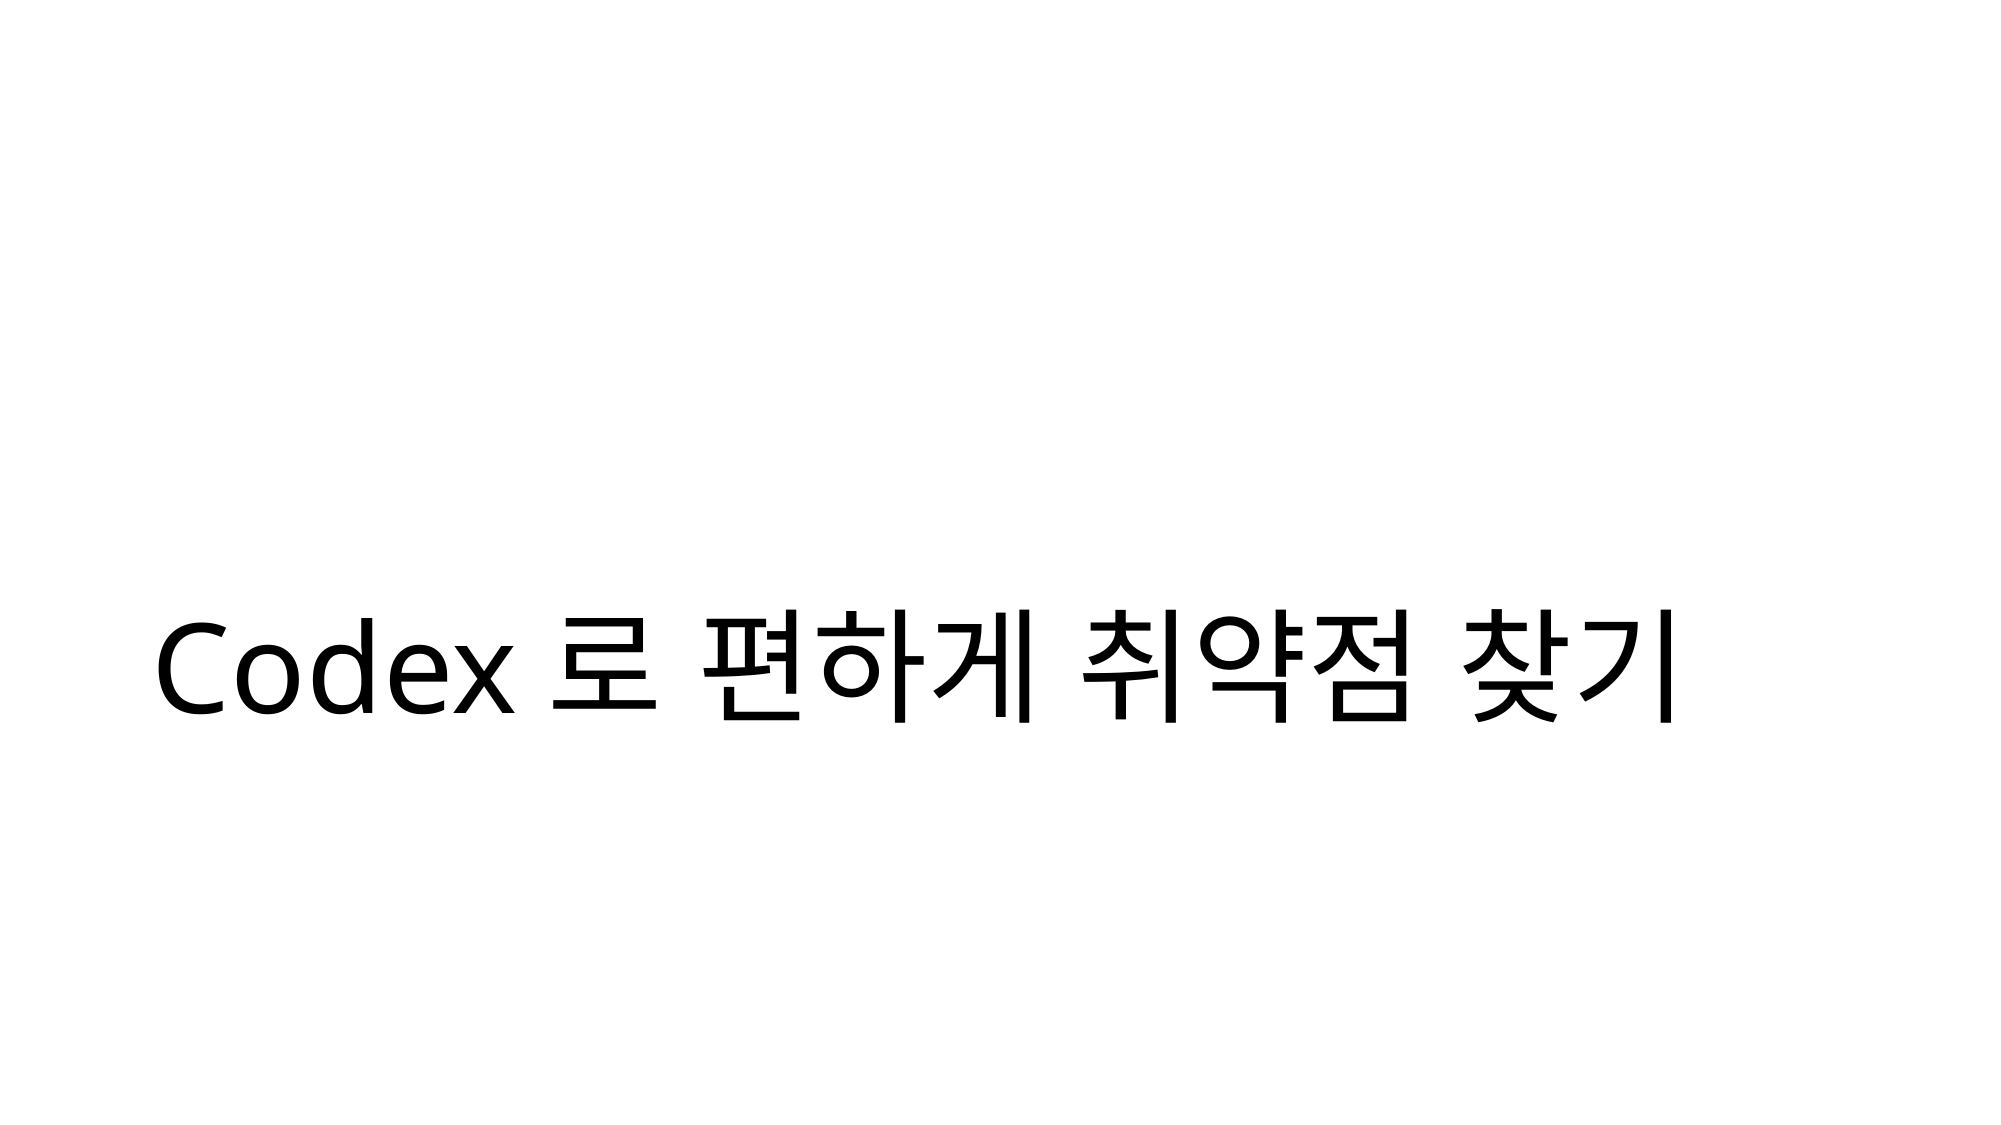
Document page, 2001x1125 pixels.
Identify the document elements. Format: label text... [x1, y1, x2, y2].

title Codex로 편하게 취약점 찾기 [136, 280, 1862, 749]
